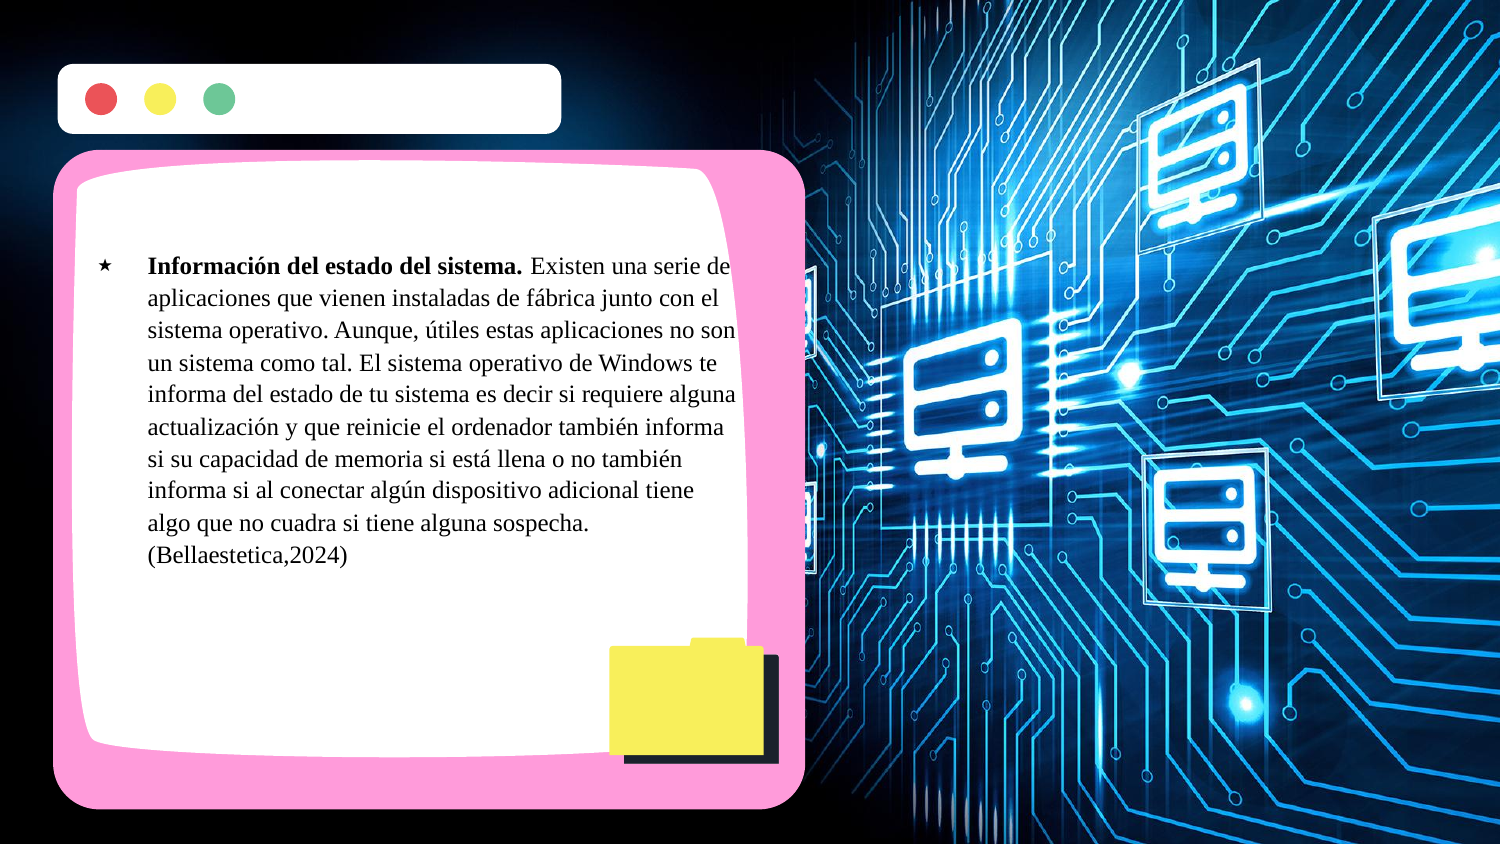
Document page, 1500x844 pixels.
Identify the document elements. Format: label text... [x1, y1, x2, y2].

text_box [57, 63, 562, 135]
text_box Información del estado del sistema. Existen una serie de aplicaciones que vienen instaladas de fábrica junto con el sistema operativo. Aunque, útiles estas aplicaciones no son un sistema como tal. El sistema operativo de Windows te informa del estado de tu sistema es decir si requiere alguna actualización y que reinicie el ordenador también informa si su capacidad de memoria si está llena o no también informa si al conectar algún dispositivo adicional tiene algo que no cuadra si tiene alguna sospecha.(Bellaestetica,2024) [71, 160, 748, 758]
text_box [609, 637, 764, 756]
text_box [53, 149, 806, 810]
picture [0, 0, 1500, 844]
picture [1475, 295, 1488, 299]
